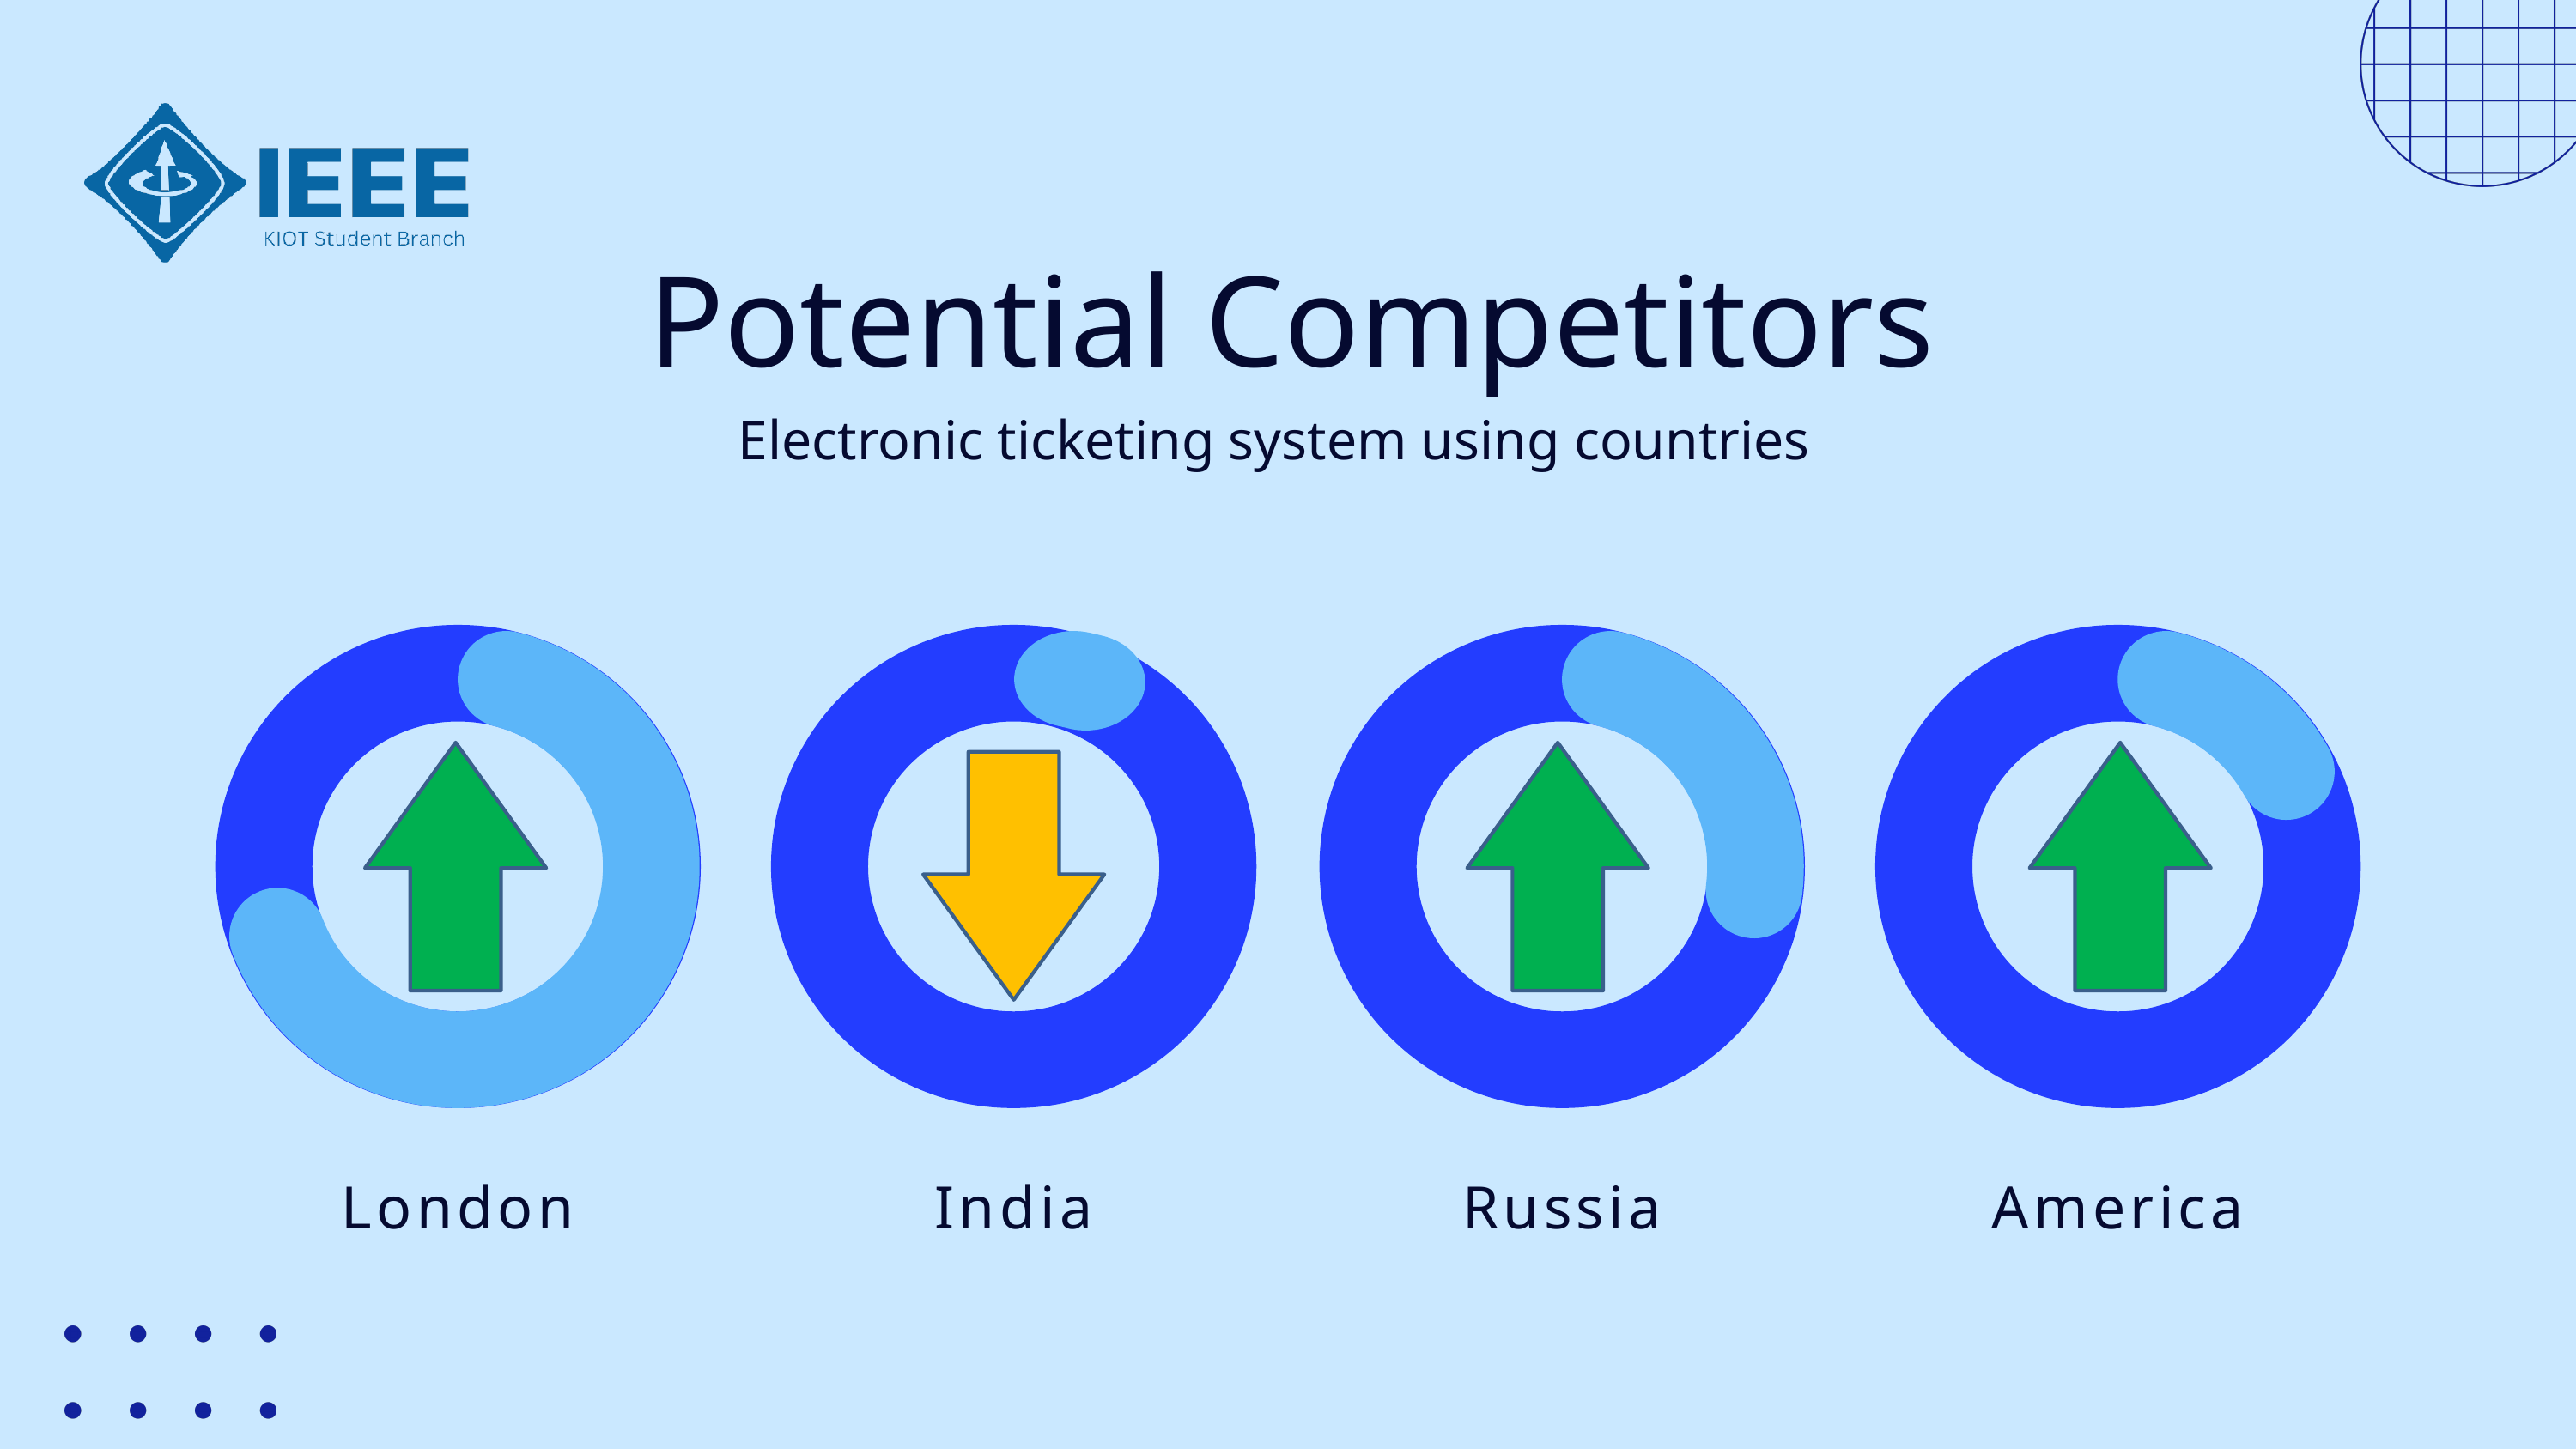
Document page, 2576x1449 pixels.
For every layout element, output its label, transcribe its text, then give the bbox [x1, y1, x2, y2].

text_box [216, 624, 700, 1108]
text_box London [216, 1168, 700, 1240]
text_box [760, 624, 1268, 1109]
text_box Russia [1291, 1168, 1833, 1240]
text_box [1875, 624, 2360, 1108]
text_box Electronic ticketing system using countries [546, 404, 2003, 471]
picture [45, 64, 507, 305]
picture [2359, 0, 2576, 191]
text_box Potential Competitors [386, 212, 2197, 392]
picture [64, 1325, 276, 1449]
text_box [1320, 624, 1804, 1108]
text_box America [1876, 1168, 2360, 1240]
text_box India [772, 1168, 1255, 1240]
